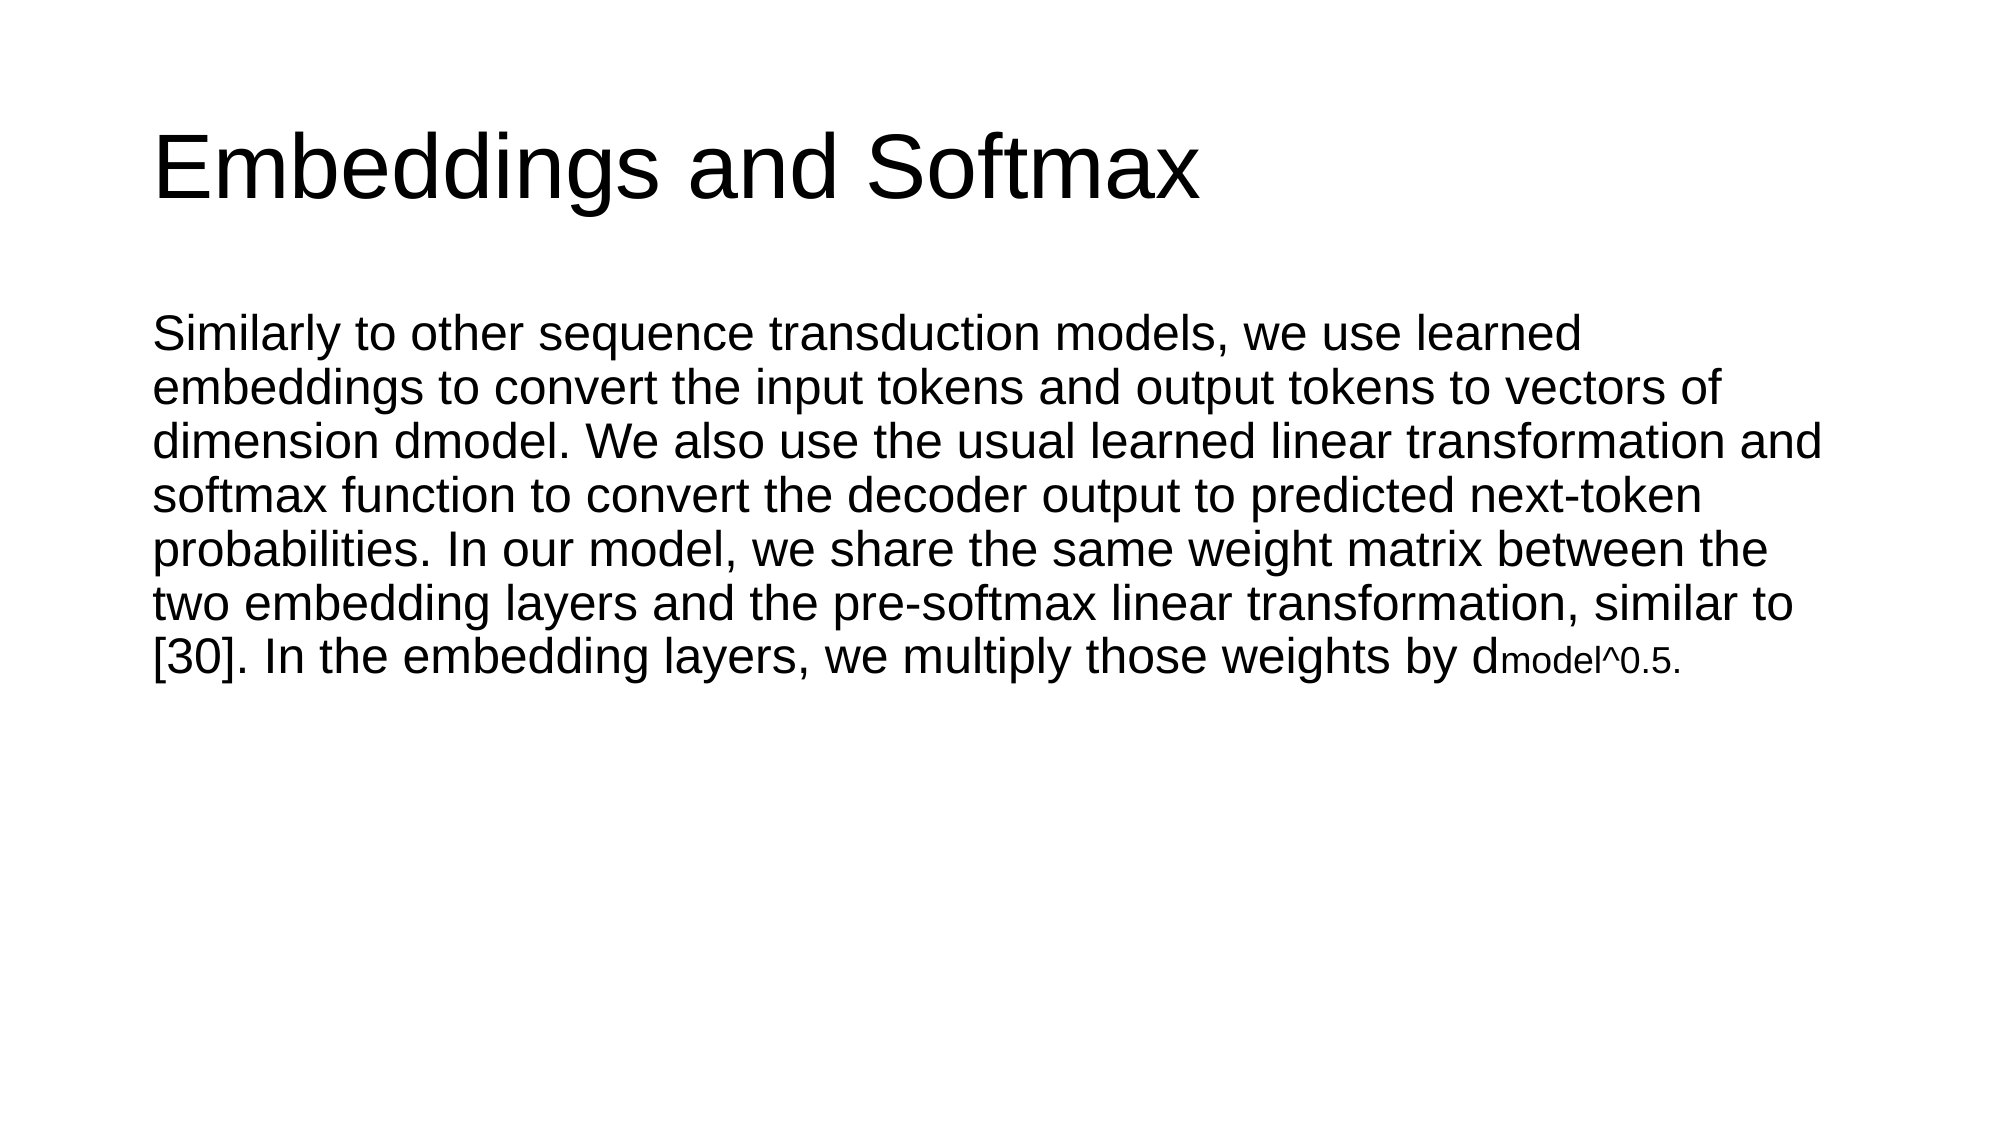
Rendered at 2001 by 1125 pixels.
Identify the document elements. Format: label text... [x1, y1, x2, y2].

list Similarly to other sequence transduction models, we use learned embeddings to convert the input tokens and output tokens to vectors of dimension dmodel. We also use the usual learned linear transformation and softmax function to convert the decoder output to predicted next-token probabilities. In our model, we share the same weight matrix between the two embedding layers and the pre-softmax linear transformation, similar to [30]. In the embedding layers, we multiply those weights by dmodel^0.5. [137, 299, 1863, 1014]
title Embeddings and Softmax [137, 59, 1863, 278]
